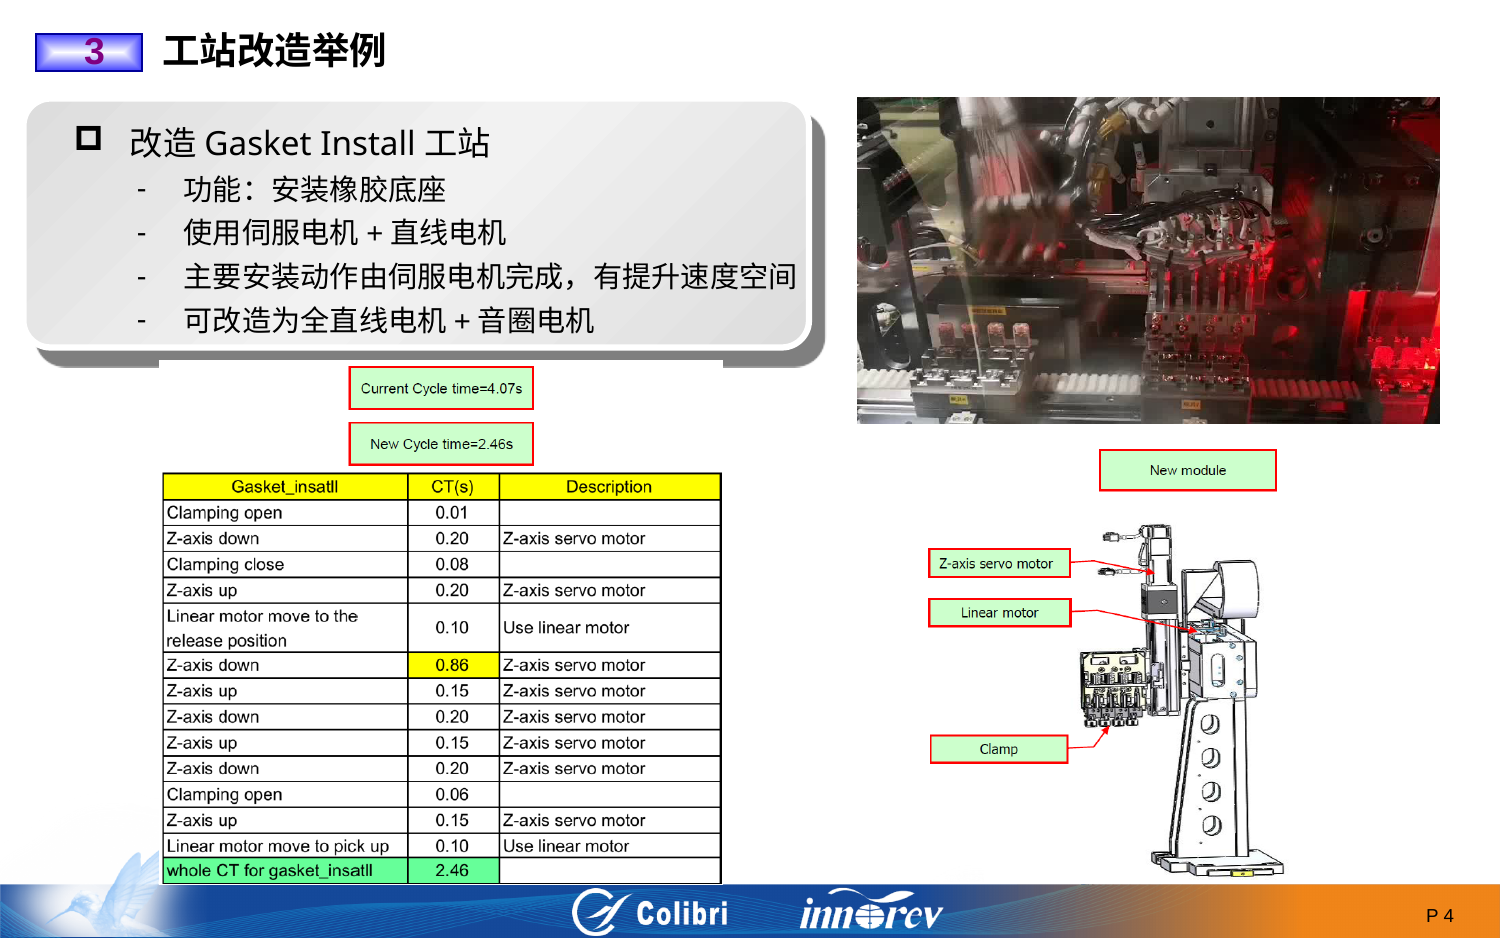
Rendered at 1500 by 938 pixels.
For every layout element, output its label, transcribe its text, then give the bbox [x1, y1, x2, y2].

text_box 3 [43, 19, 146, 80]
text_box [35, 33, 43, 71]
text_box 工站改造举例 [147, 19, 597, 80]
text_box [856, 96, 1441, 425]
text_box 改造Gasket Install工站 功能：安装橡胶底座 使用伺服电机+直线电机 主要安装动作由伺服电机完成，有提升速度空间 可改造为全直线电机+音圈电机 [58, 105, 850, 345]
text_box [23, 98, 800, 348]
picture [0, 360, 1500, 938]
